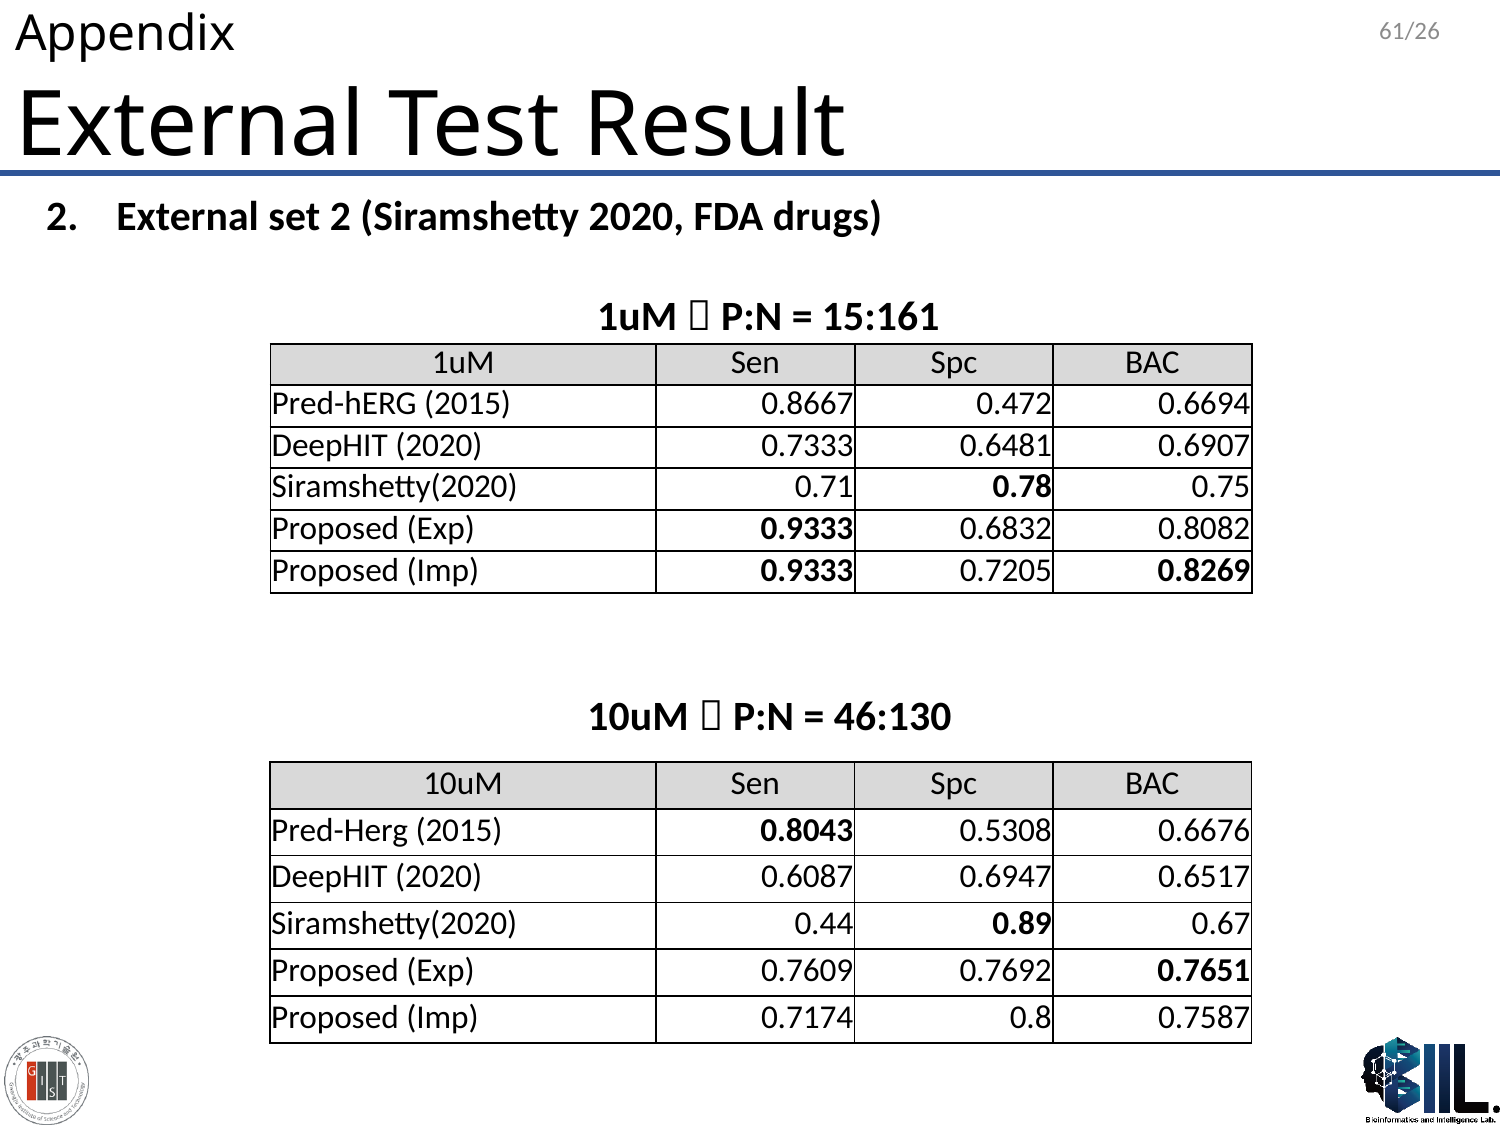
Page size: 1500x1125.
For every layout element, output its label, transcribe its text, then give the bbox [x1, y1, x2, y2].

table_cell 0.472 [856, 386, 1052, 426]
table_cell 0.7692 [855, 950, 1052, 995]
table_cell 0.44 [657, 903, 854, 948]
table_cell 0.89 [855, 903, 1052, 948]
table_header Spc [855, 763, 1052, 808]
table_cell DeepHIT (2020) [271, 856, 655, 902]
table_cell 0.8043 [657, 810, 854, 855]
table_cell 0.6517 [1054, 856, 1251, 902]
title Appendix [0, 0, 602, 68]
slide_number 61/26 [1117, 0, 1455, 60]
table_cell Proposed (Imp) [271, 552, 655, 592]
table_cell 0.8667 [657, 386, 854, 426]
table_cell 0.9333 [657, 511, 854, 550]
table_cell 0.6481 [856, 428, 1052, 467]
table_header 1uM [271, 345, 655, 384]
table_cell 0.5308 [855, 810, 1052, 855]
table_cell Pred-hERG (2015) [271, 386, 655, 426]
table_cell Proposed (Exp) [271, 950, 655, 995]
table_header Spc [856, 345, 1052, 384]
table_cell 0.71 [657, 469, 854, 509]
picture [1361, 1037, 1500, 1125]
table_cell 0.6694 [1054, 386, 1251, 426]
text_box External Test Result [0, 176, 1238, 183]
text_box External Test Result [0, 68, 1238, 170]
table_cell 0.7205 [856, 552, 1052, 592]
table_cell 0.6087 [657, 856, 854, 902]
table_cell 0.75 [1054, 469, 1251, 509]
table_cell 0.7333 [657, 428, 854, 467]
table_header Sen [657, 345, 854, 384]
table_cell 0.78 [856, 469, 1052, 509]
table_cell Siramshetty(2020) [271, 903, 655, 948]
table_cell Proposed (Imp) [271, 997, 655, 1042]
table_cell 0.9333 [657, 552, 854, 592]
table_cell 0.7587 [1054, 997, 1251, 1042]
table_cell 0.67 [1054, 903, 1251, 948]
table_cell 0.6676 [1054, 810, 1251, 855]
table_cell DeepHIT (2020) [271, 428, 655, 467]
table_cell 0.7174 [657, 997, 854, 1042]
table_cell 0.8 [855, 997, 1052, 1042]
table_cell 0.6907 [1054, 428, 1251, 467]
table_cell Pred-Herg (2015) [271, 810, 655, 855]
table_cell Proposed (Exp) [271, 511, 655, 550]
table_cell 0.8082 [1054, 511, 1251, 550]
table_cell 0.8269 [1054, 552, 1251, 592]
table_cell 0.6947 [855, 856, 1052, 902]
table_cell Siramshetty(2020) [271, 469, 655, 509]
picture [4, 1036, 89, 1125]
table_cell 0.7609 [657, 950, 854, 995]
table_header BAC [1054, 345, 1251, 384]
table_header BAC [1054, 763, 1251, 808]
table_header 10uM [271, 763, 655, 808]
table_cell 0.6832 [856, 511, 1052, 550]
table_header Sen [657, 763, 854, 808]
text_box 2. External set 2 (Siramshetty 2020, FDA drugs) 1uM  P:N = 15:161 10uM  P:N = 46:130 [31, 181, 1432, 847]
table_cell 0.7651 [1054, 950, 1251, 995]
